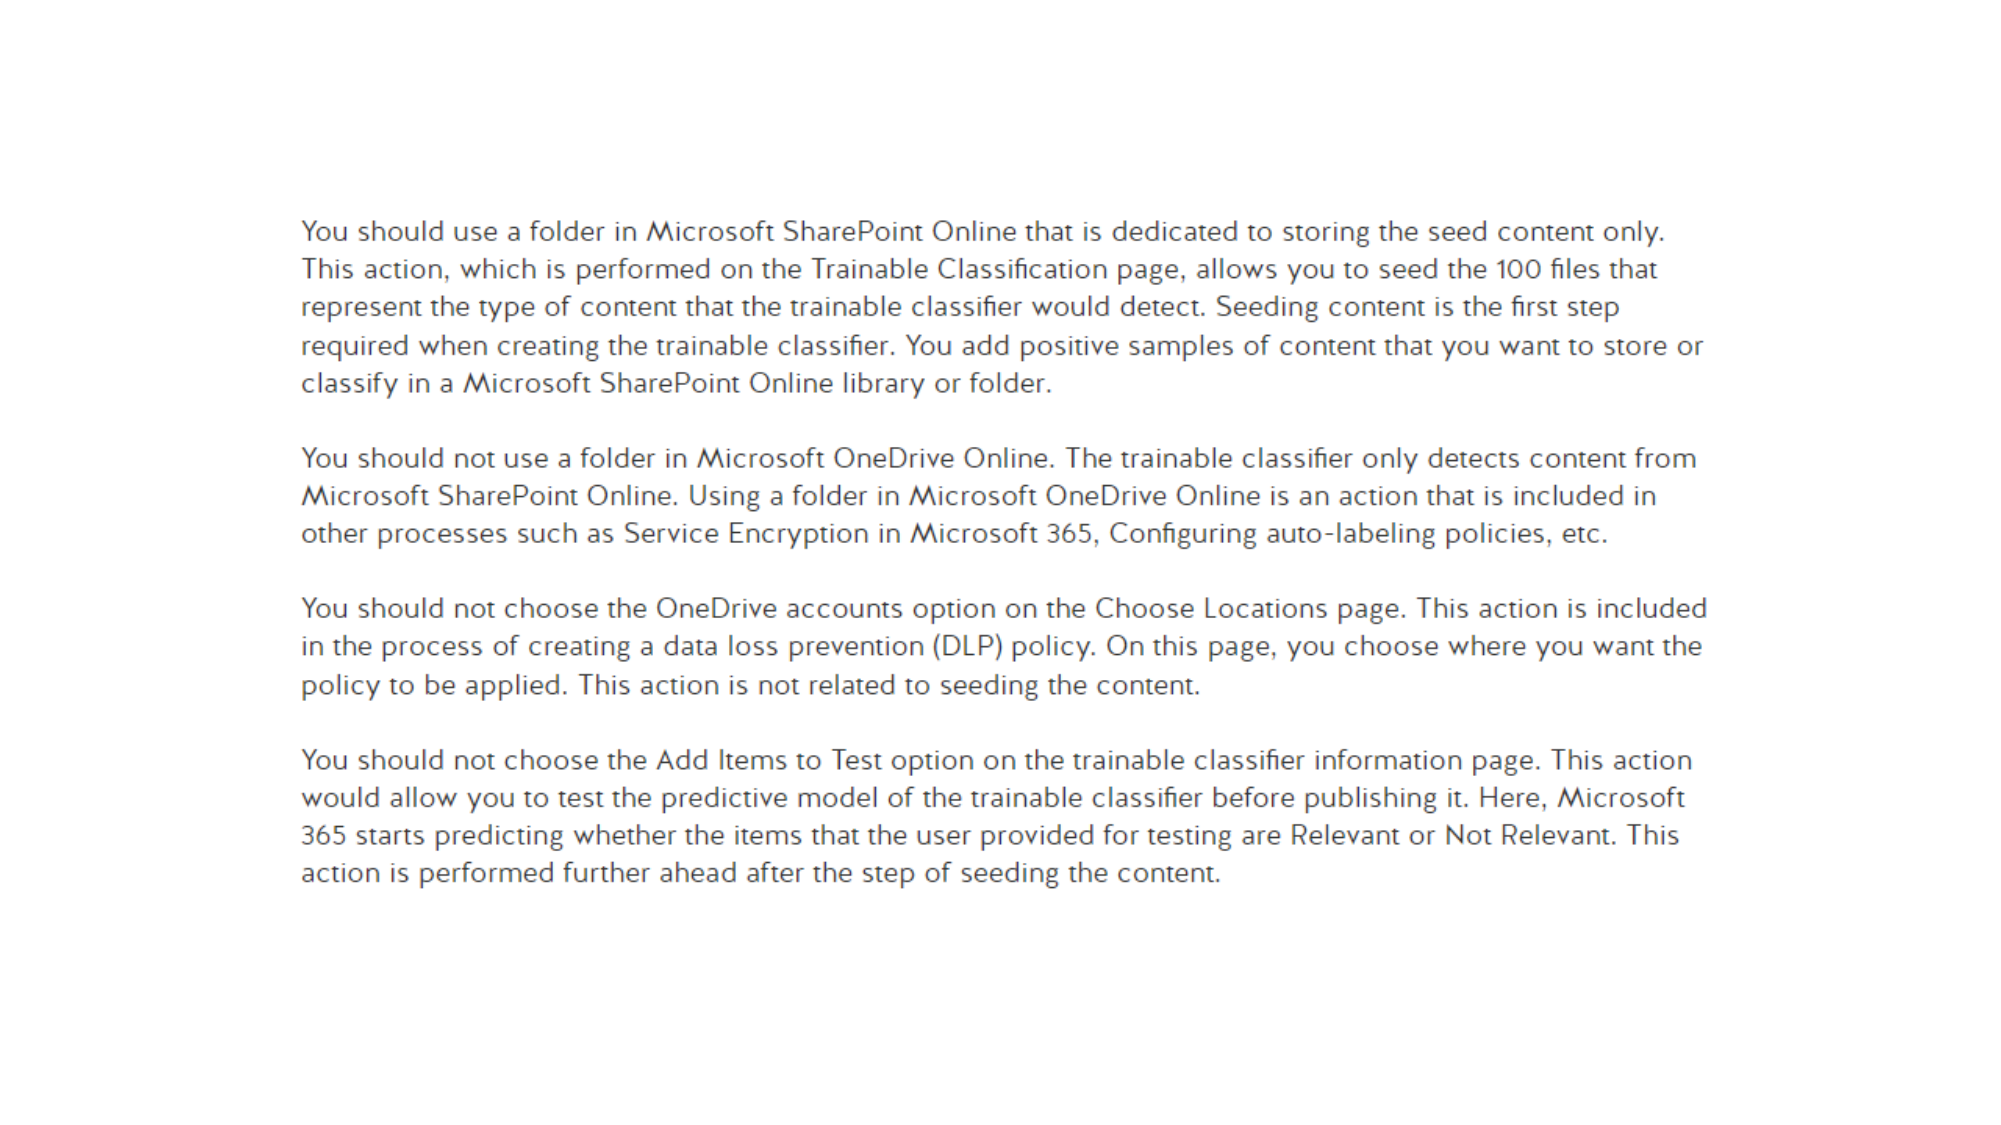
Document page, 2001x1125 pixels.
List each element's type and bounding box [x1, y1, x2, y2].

picture [270, 202, 1730, 923]
